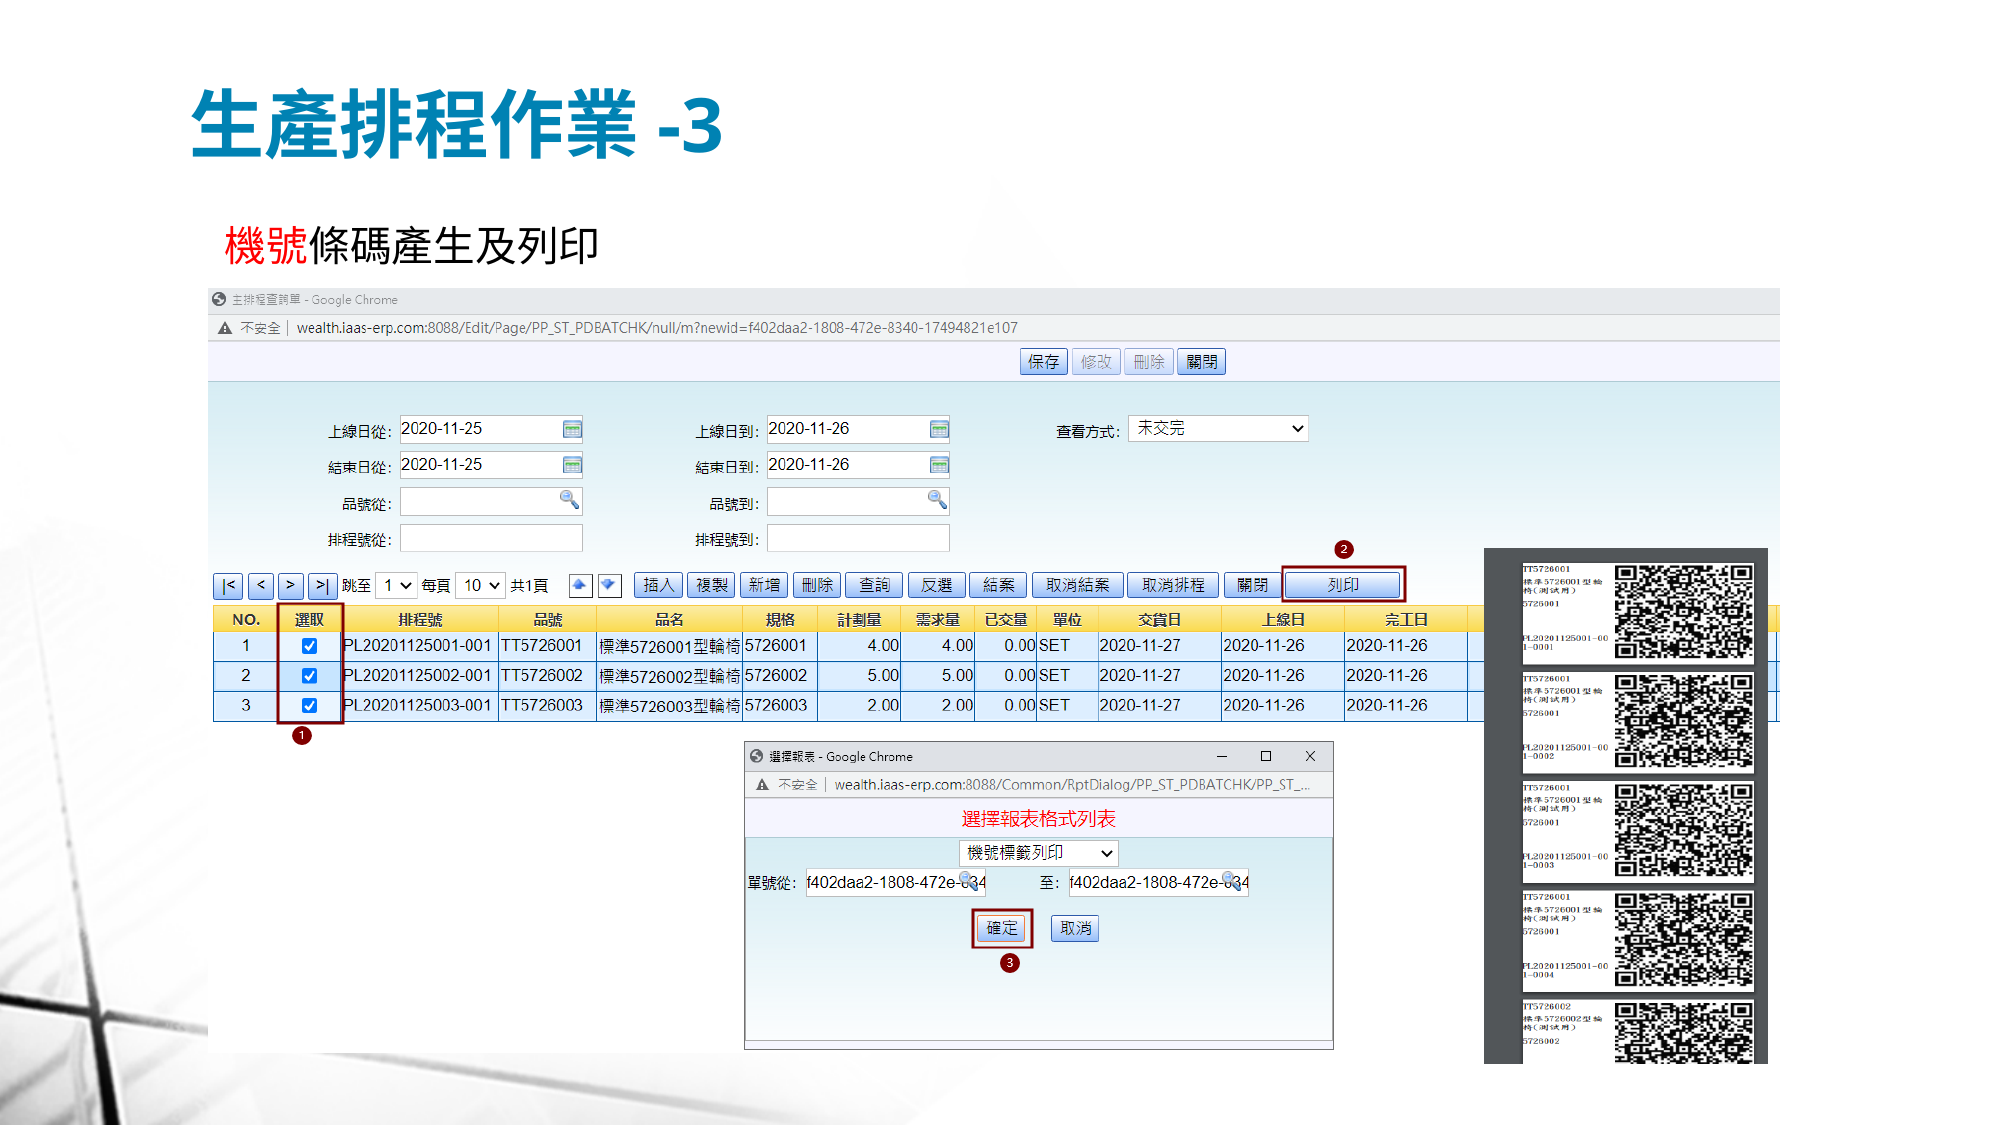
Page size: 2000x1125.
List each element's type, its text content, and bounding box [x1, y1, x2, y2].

title 生產排程作業-3 [174, 87, 850, 338]
text_box 機號條碼產生及列印 [210, 212, 616, 278]
picture [0, 0, 2000, 1125]
